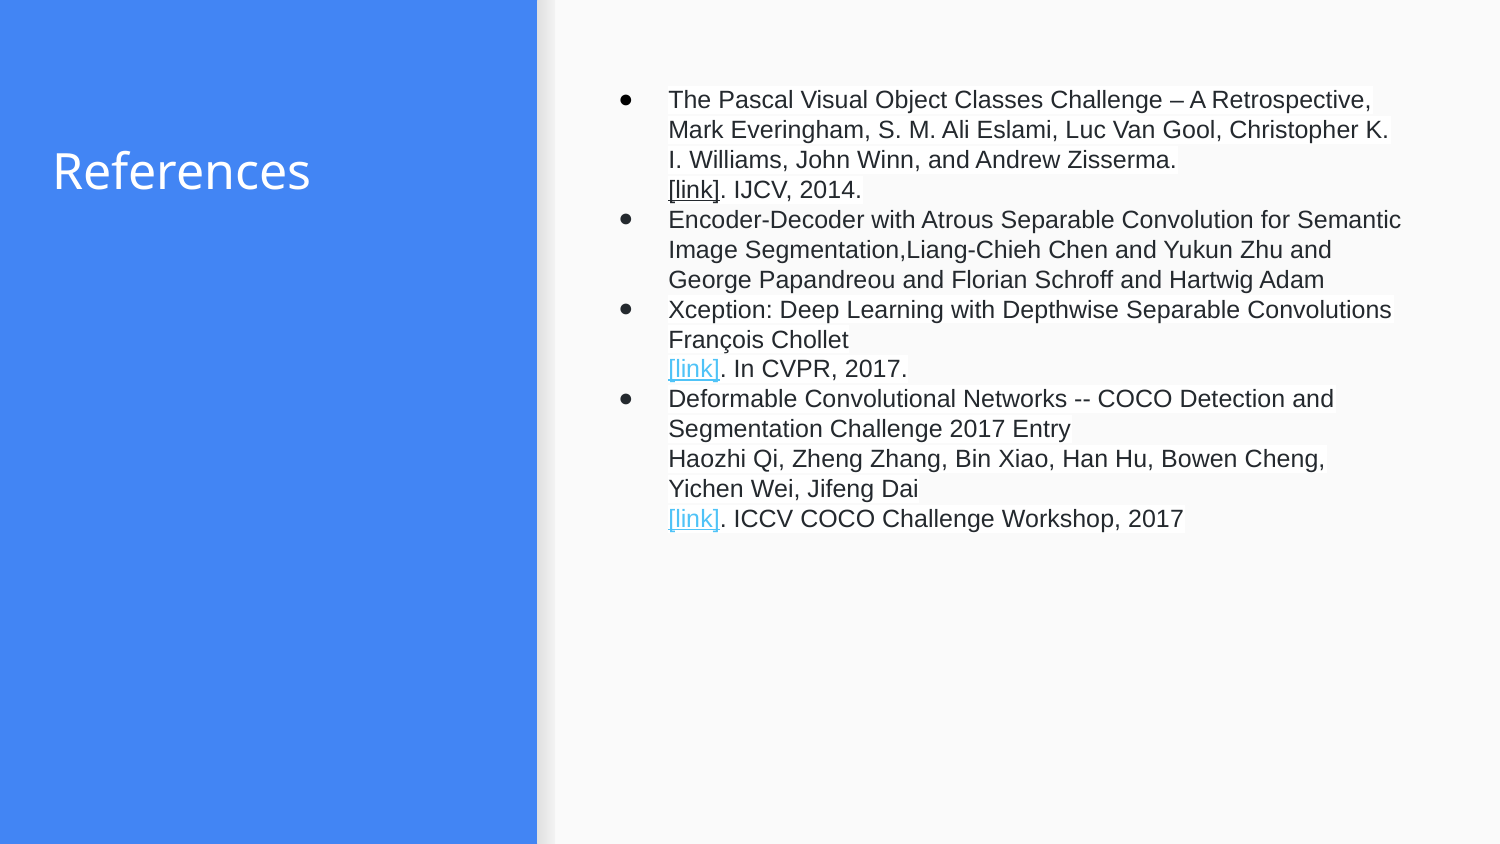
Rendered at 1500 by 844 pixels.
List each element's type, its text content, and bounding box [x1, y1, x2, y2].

title References [37, 58, 498, 216]
text_box The Pascal Visual Object Classes Challenge – A Retrospective, Mark Everingham, S. M. Ali Eslami, Luc Van Gool, Christopher K. I. Williams, John Winn, and Andrew Zisserma. [link]. IJCV, 2014. Encoder-Decoder with Atrous Separable Convolution for Semantic Image Segmentation,Liang-Chieh Chen and Yukun Zhu and George Papandreou and Florian Schroff and Hartwig Adam Xception: Deep Learning with Depthwise Separable Convolutions François Chollet [link]. In CVPR, 2017. Deformable Convolutional Networks -- COCO Detection and Segmentation Challenge 2017 Entry Haozhi Qi, Zheng Zhang, Bin Xiao, Han Hu, Bowen Cheng, Yichen Wei, Jifeng Dai [link]. ICCV COCO Challenge Workshop, 2017 [578, 68, 1419, 770]
